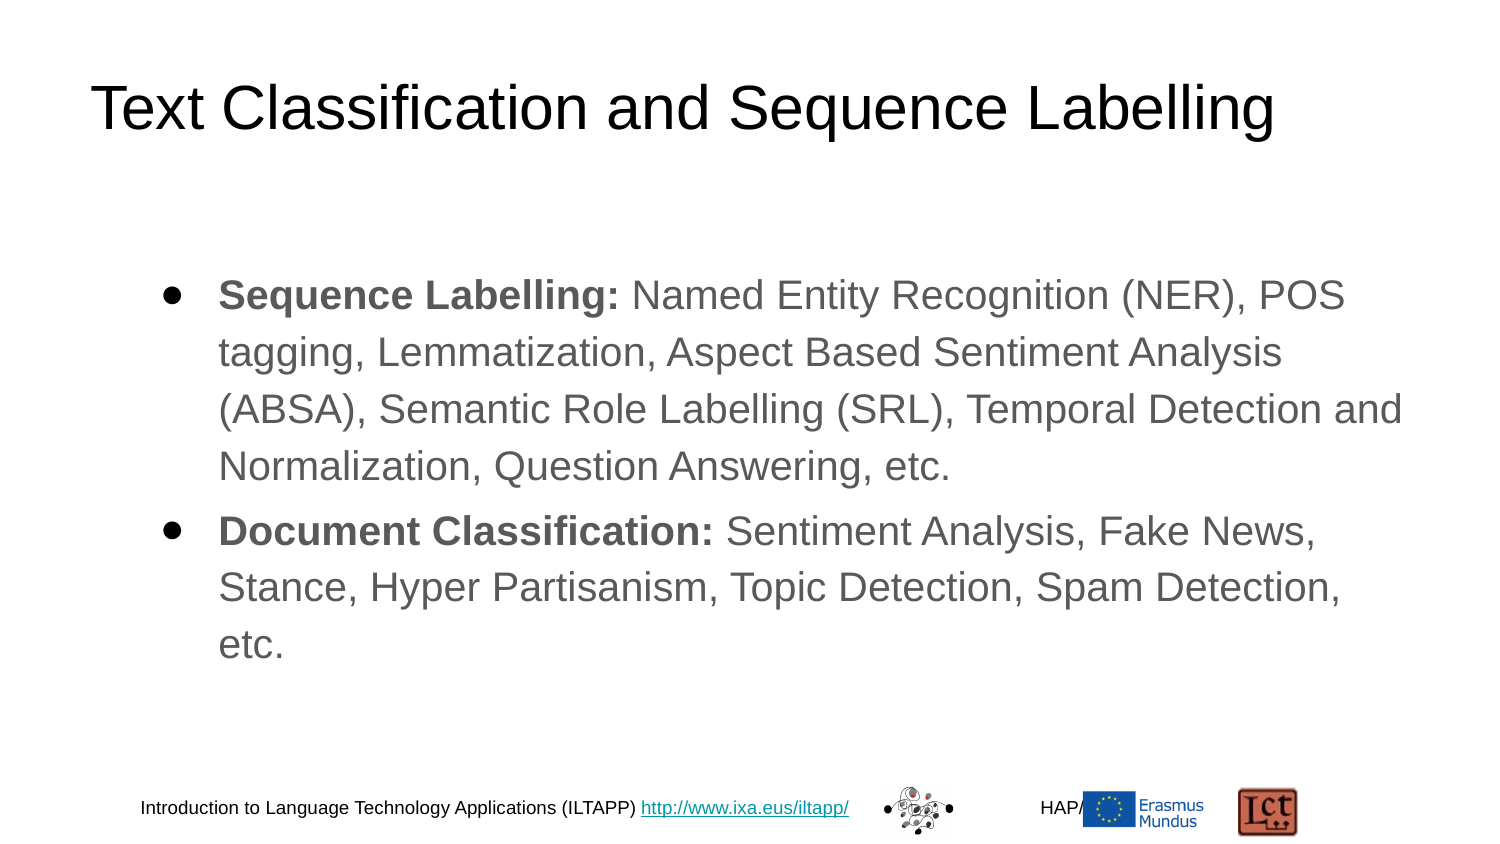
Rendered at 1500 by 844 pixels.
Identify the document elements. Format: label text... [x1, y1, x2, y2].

list Sequence Labelling: Named Entity Recognition (NER), POS tagging, Lemmatization, Aspect Based Sentiment Analysis (ABSA), Semantic Role Labelling (SRL), Temporal Detection and Normalization, Question Answering, etc. Document Classification: Sentiment Analysis, Fake News, Stance, Hyper Partisanism, Topic Detection, Spam Detection, etc. [128, 196, 1425, 754]
picture [1238, 787, 1298, 837]
picture [1078, 786, 1215, 840]
title Text Classification and Sequence Labelling [75, 33, 1425, 175]
picture [882, 787, 954, 837]
